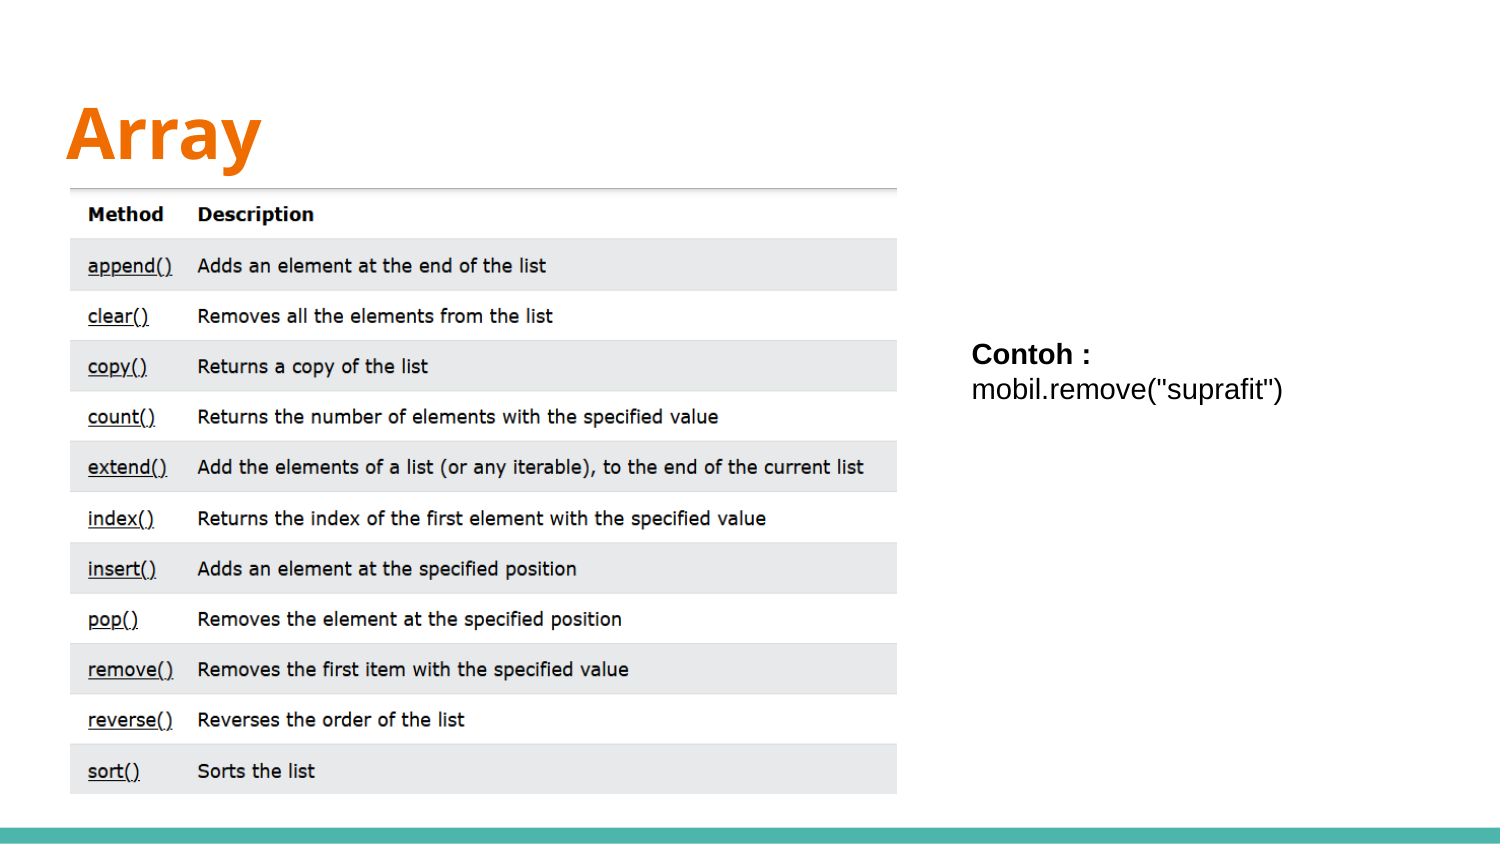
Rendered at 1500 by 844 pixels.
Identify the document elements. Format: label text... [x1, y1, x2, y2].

text_box Contoh : mobil.remove("suprafit") [956, 320, 1449, 420]
picture [70, 188, 897, 794]
title Array [51, 72, 1449, 189]
